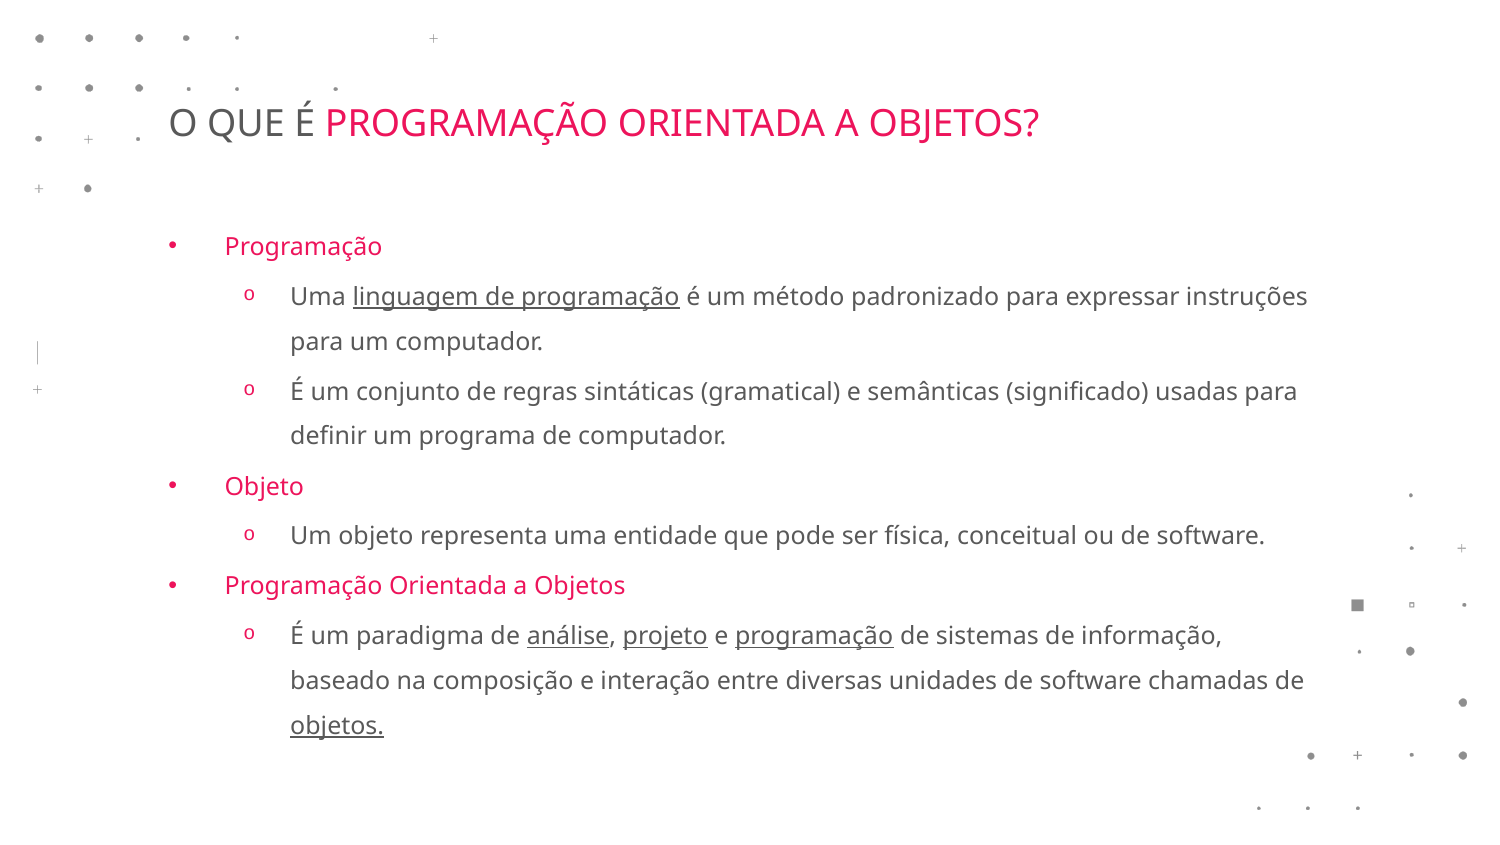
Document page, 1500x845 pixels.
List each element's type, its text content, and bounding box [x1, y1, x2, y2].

text_box O QUE É PROGRAMAÇÃO ORIENTADA A OBJETOS? [153, 91, 1347, 151]
text_box Programação Uma linguagem de programação é um método padronizado para expressar instruções para um computador. É um conjunto de regras sintáticas (gramatical) e semânticas (significado) usadas para definir um programa de computador. Objeto Um objeto representa uma entidade que pode ser física, conceitual ou de software. Programação Orientada a Objetos É um paradigma de análise, projeto e programação de sistemas de informação, baseado na composição e interação entre diversas unidades de software chamadas de objetos. [153, 208, 1327, 777]
picture [33, 34, 1467, 810]
